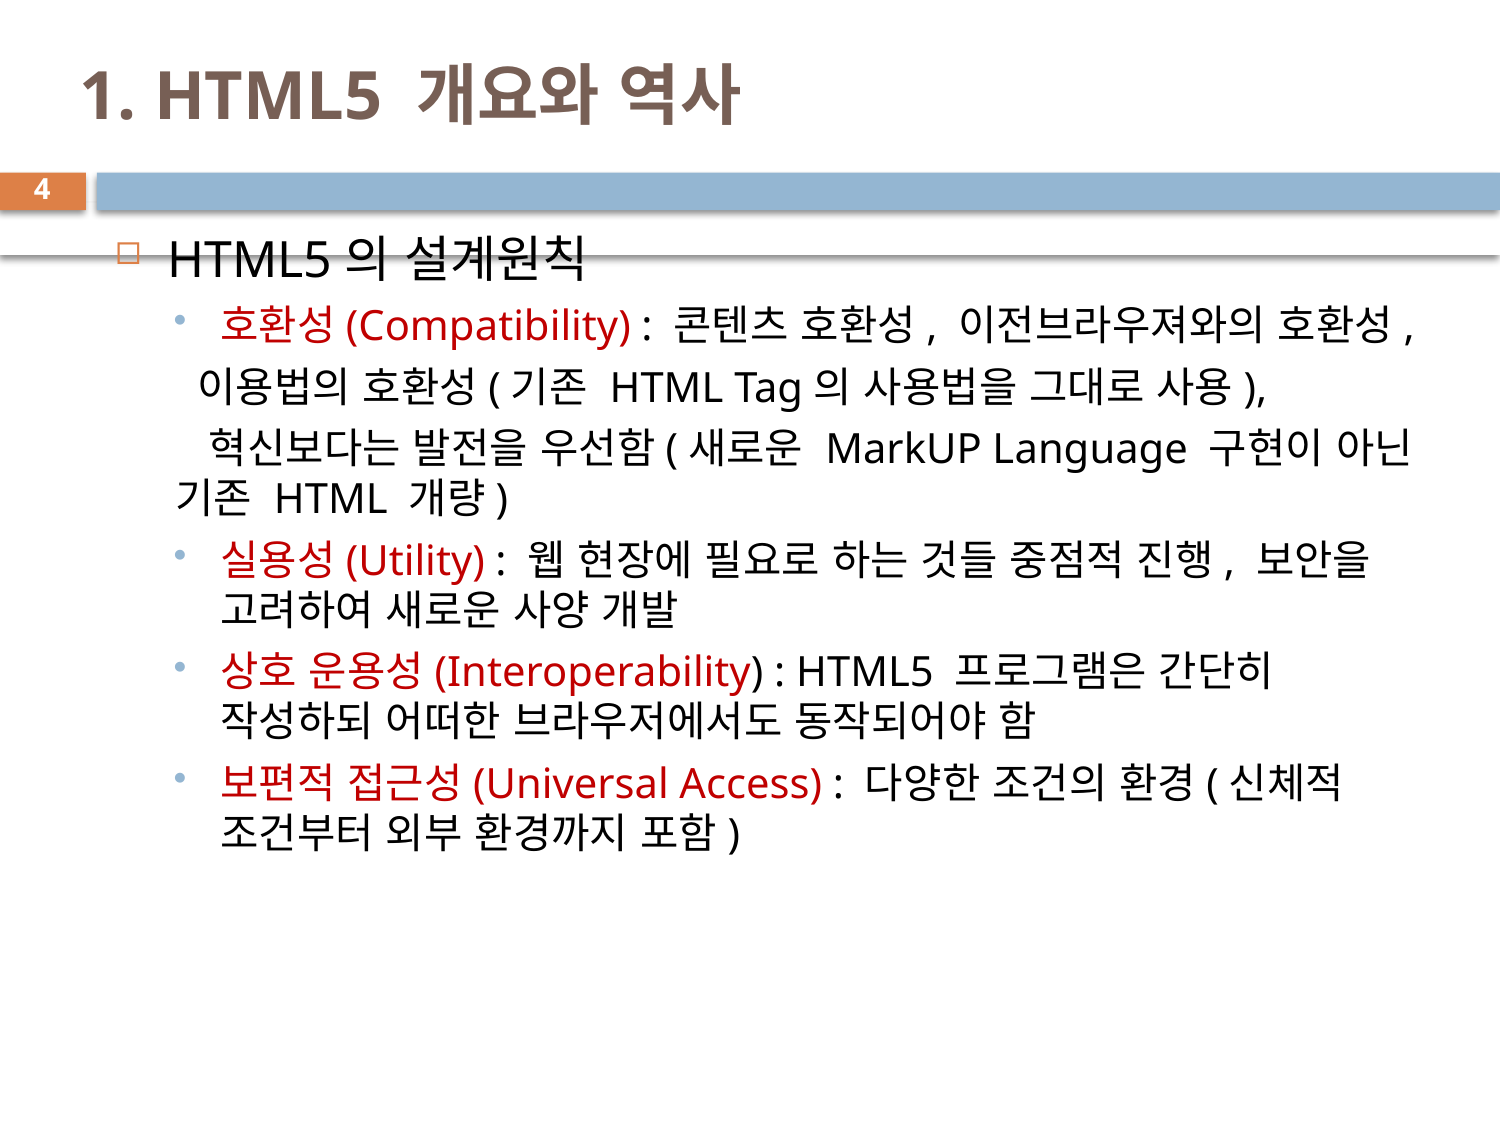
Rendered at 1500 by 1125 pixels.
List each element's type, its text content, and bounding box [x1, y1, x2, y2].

text_box 1. HTML5 개요와 역사 [64, 36, 1403, 149]
list HTML5의 설계원칙 호환성(Compatibility) : 콘텐츠 호환성, 이전브라우져와의 호환성, 이용법의 호환성(기존 HTML Tag의 사용법을 그대로 사용), 혁신보다는 발전을 우선함(새로운 MarkUP Language 구현이 아닌 기존 HTML 개량) 실용성(Utility) : 웹 현장에 필요로 하는 것들 중점적 진행, 보안을 고려하여 새로운 사양 개발 상호 운용성(Interoperability) : HTML5 프로그램은 간단히 작성하되 어떠한 브라우저에서도 동작되어야 함 보편적 접근성(Universal Access) : 다양한 조건의 환경(신체적 조건부터 외부 환경까지 포함) [100, 219, 1438, 1047]
slide_number 4 [0, 170, 87, 211]
